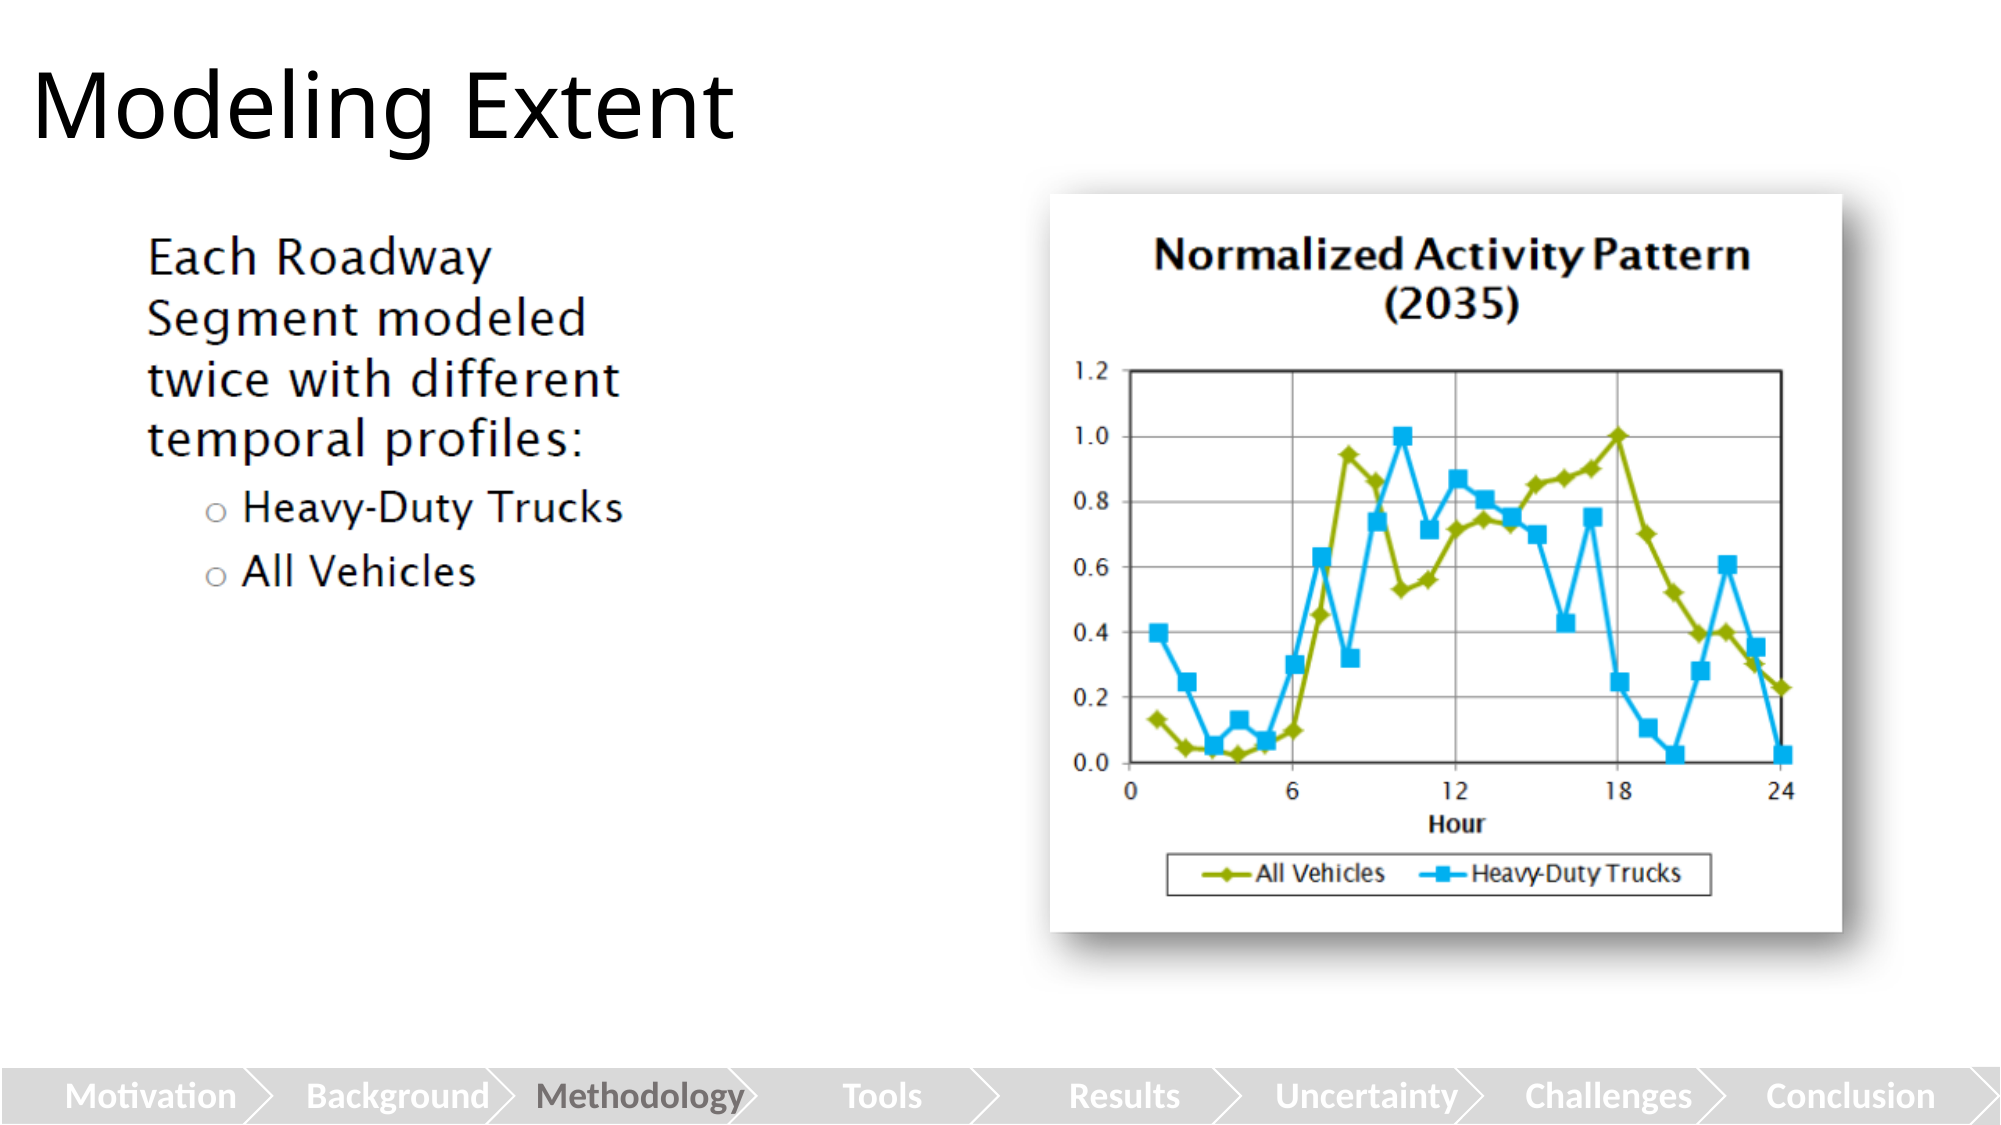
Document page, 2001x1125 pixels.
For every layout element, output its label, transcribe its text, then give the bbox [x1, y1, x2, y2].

picture [142, 231, 643, 643]
title Modeling Extent [15, 0, 1741, 218]
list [0, 1066, 2000, 1125]
picture [1050, 194, 1844, 934]
